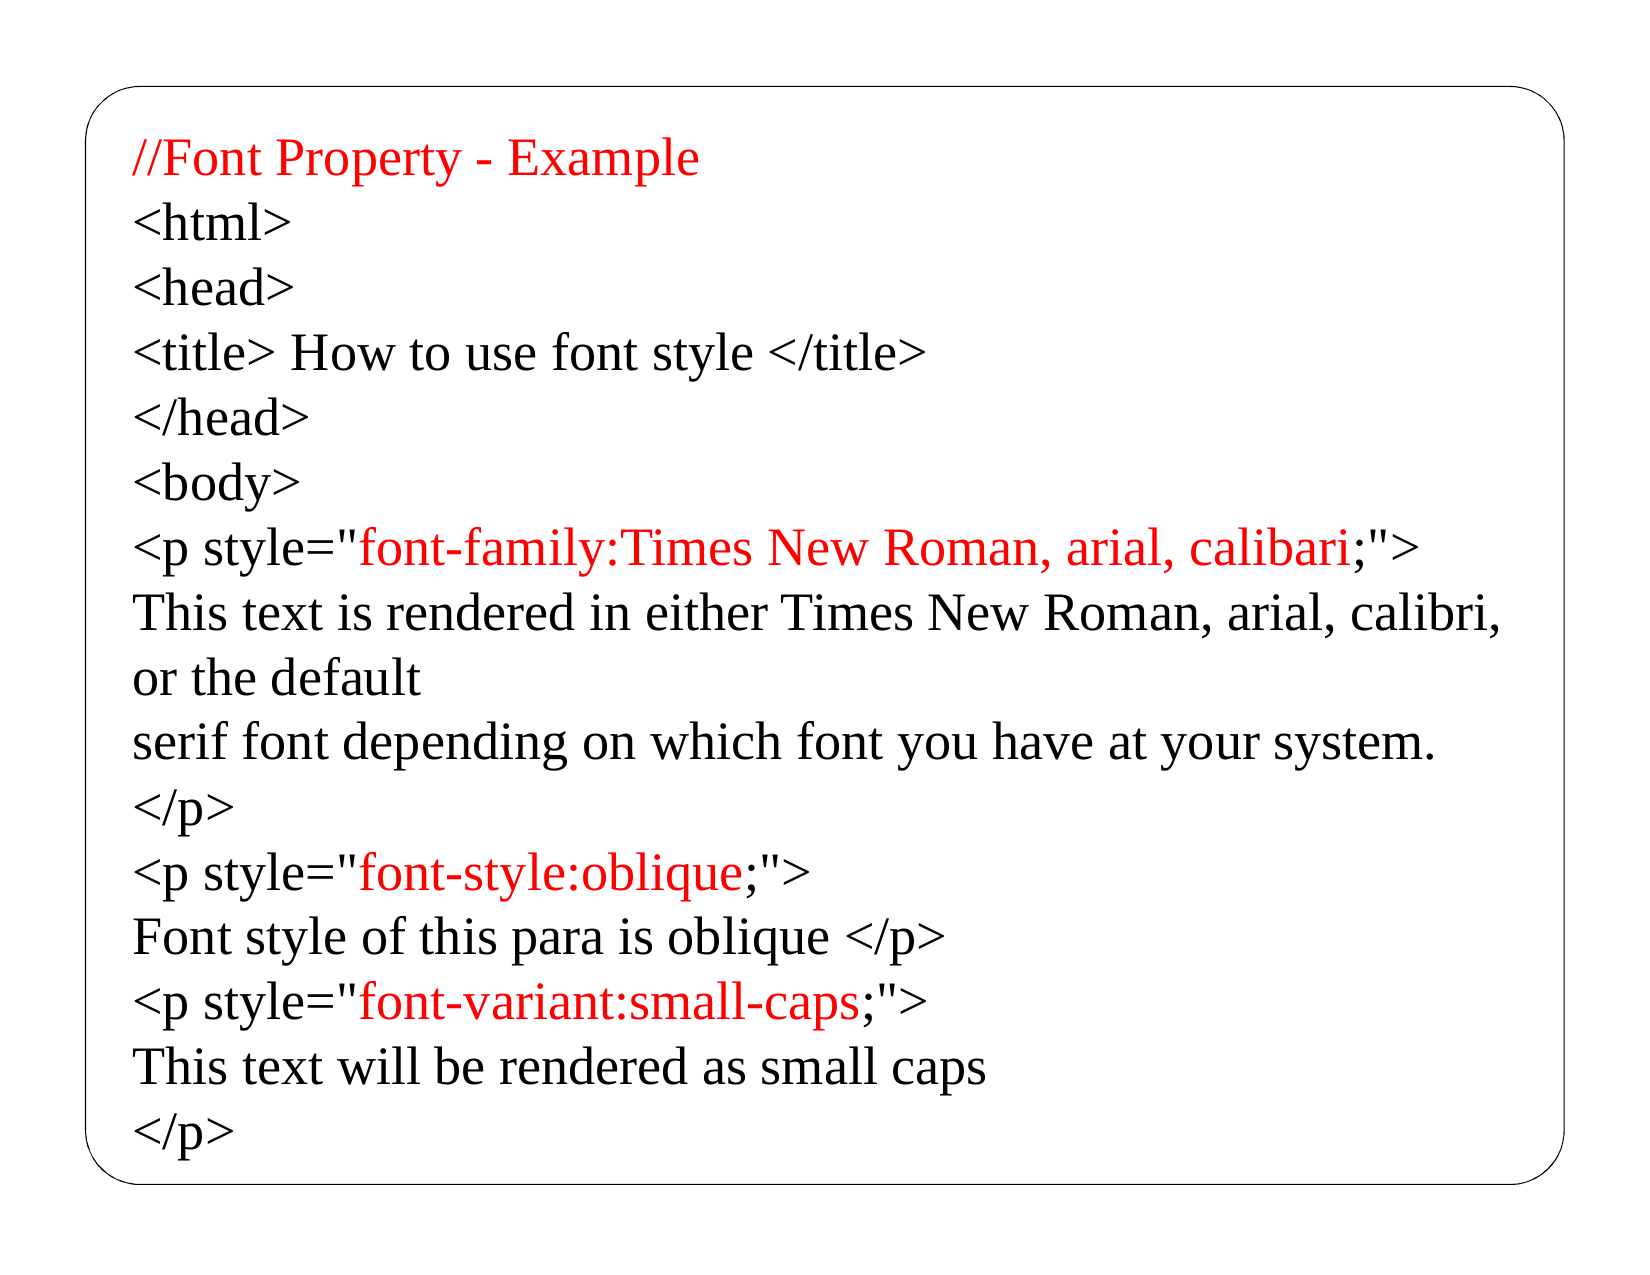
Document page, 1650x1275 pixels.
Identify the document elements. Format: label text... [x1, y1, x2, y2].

list //Font Property - Example <html> <head> <title> How to use font style </title> </head> <body> <p style="font-family:Times New Roman, arial, calibari;"> This text is rendered in either Times New Roman, arial, calibri, or the default serif font depending on which font you have at your system. </p> <p style="font-style:oblique;"> Font style of this para is oblique </p> <p style="font-variant:small-caps;"> This text will be rendered as small caps </p> [132, 121, 1558, 1147]
slide_number [113, 1113, 160, 1151]
